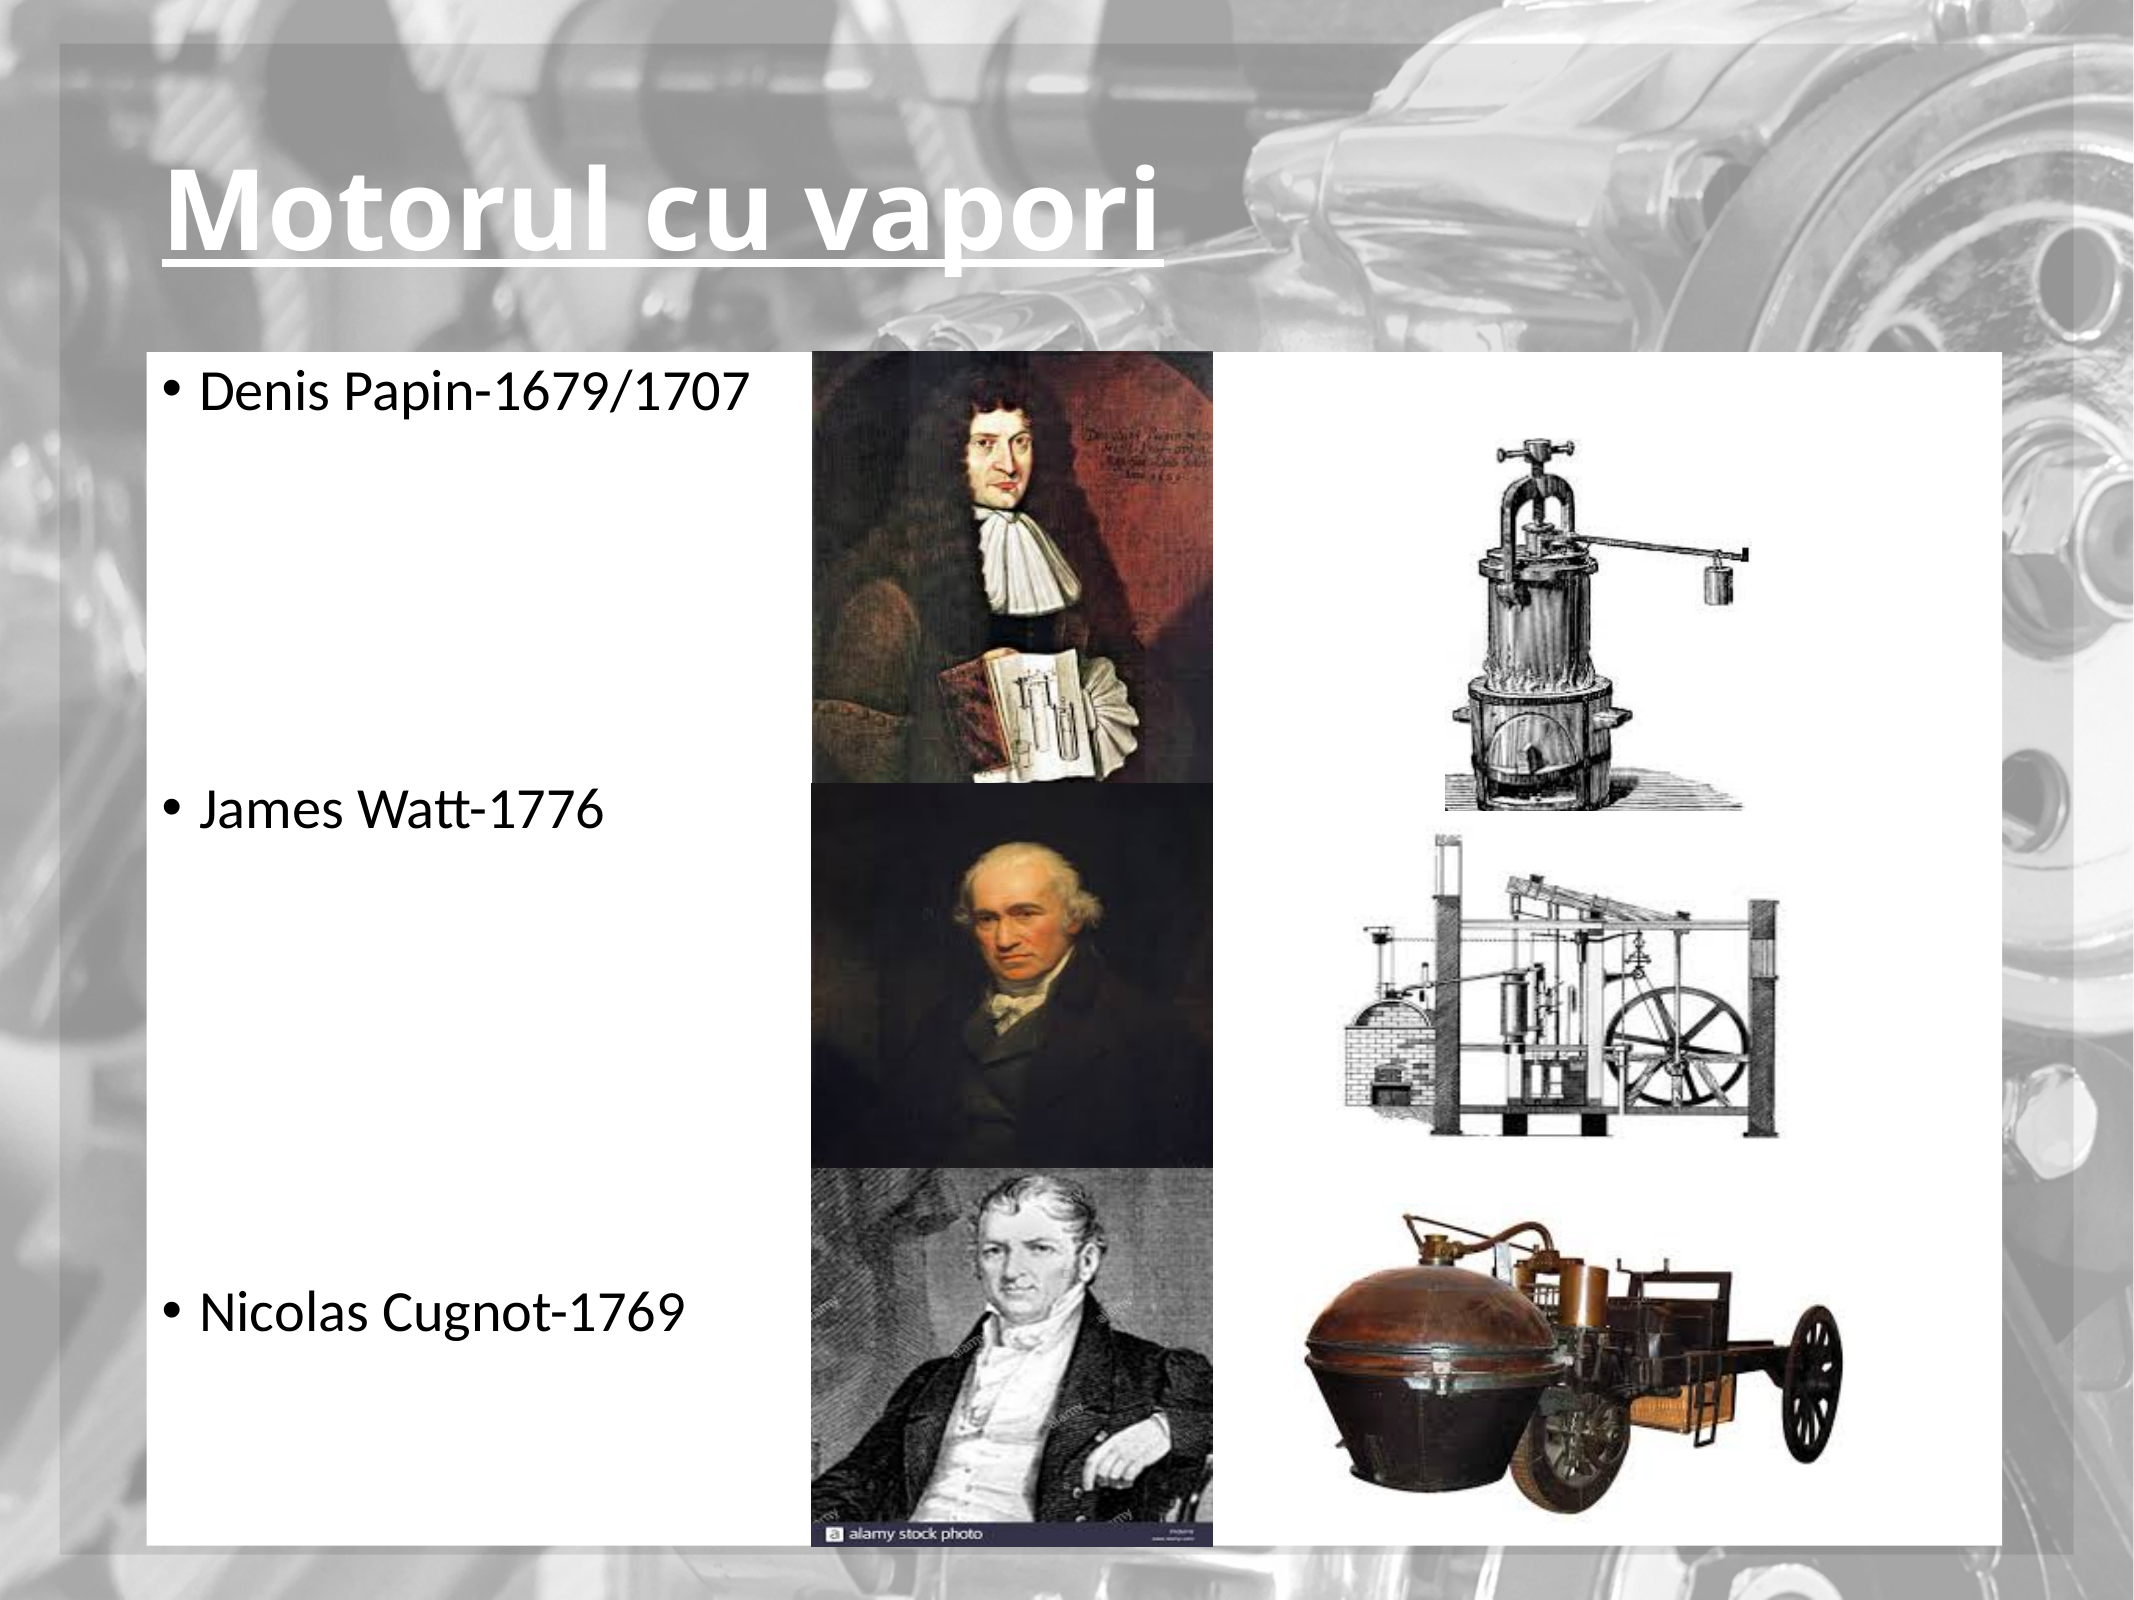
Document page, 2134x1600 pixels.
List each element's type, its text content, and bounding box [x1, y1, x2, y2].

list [1445, 426, 1752, 811]
list Denis Papin-1679/1707 James Watt-1776 Nicolas Cugnot-1769 [1213, 351, 2003, 1546]
picture [0, 0, 2134, 1600]
list Denis Papin-1679/1707 James Watt-1776 Nicolas Cugnot-1769 [146, 351, 812, 1546]
title Motorul cu vapori [146, 84, 1987, 343]
